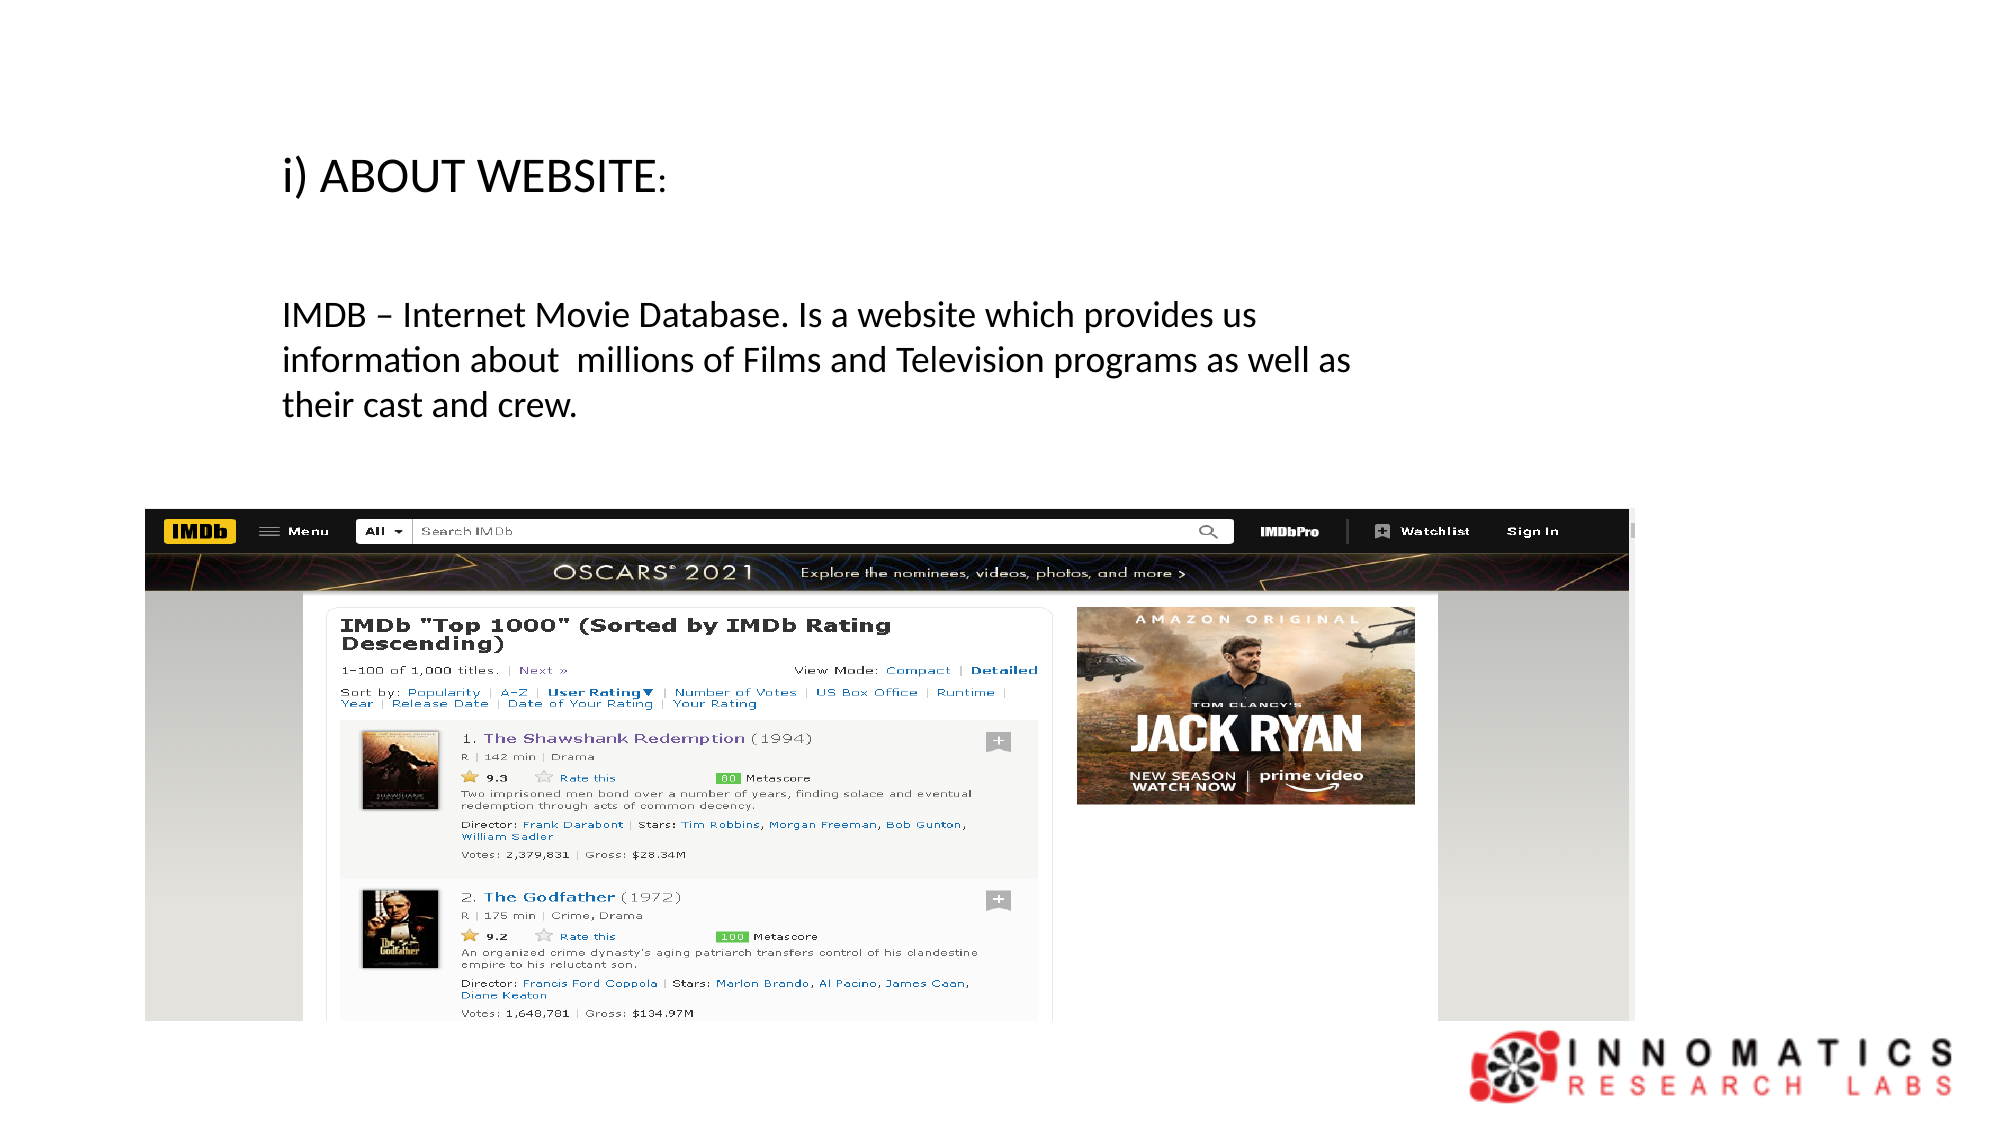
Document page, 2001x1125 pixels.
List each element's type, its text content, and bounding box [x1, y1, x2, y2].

text_box IMDB – Internet Movie Database. Is a website which provides us information about millions of Films and Television programs as well as their cast and crew. [267, 282, 1385, 433]
text_box i) ABOUT WEBSITE: [267, 135, 703, 210]
picture [145, 505, 1975, 1125]
